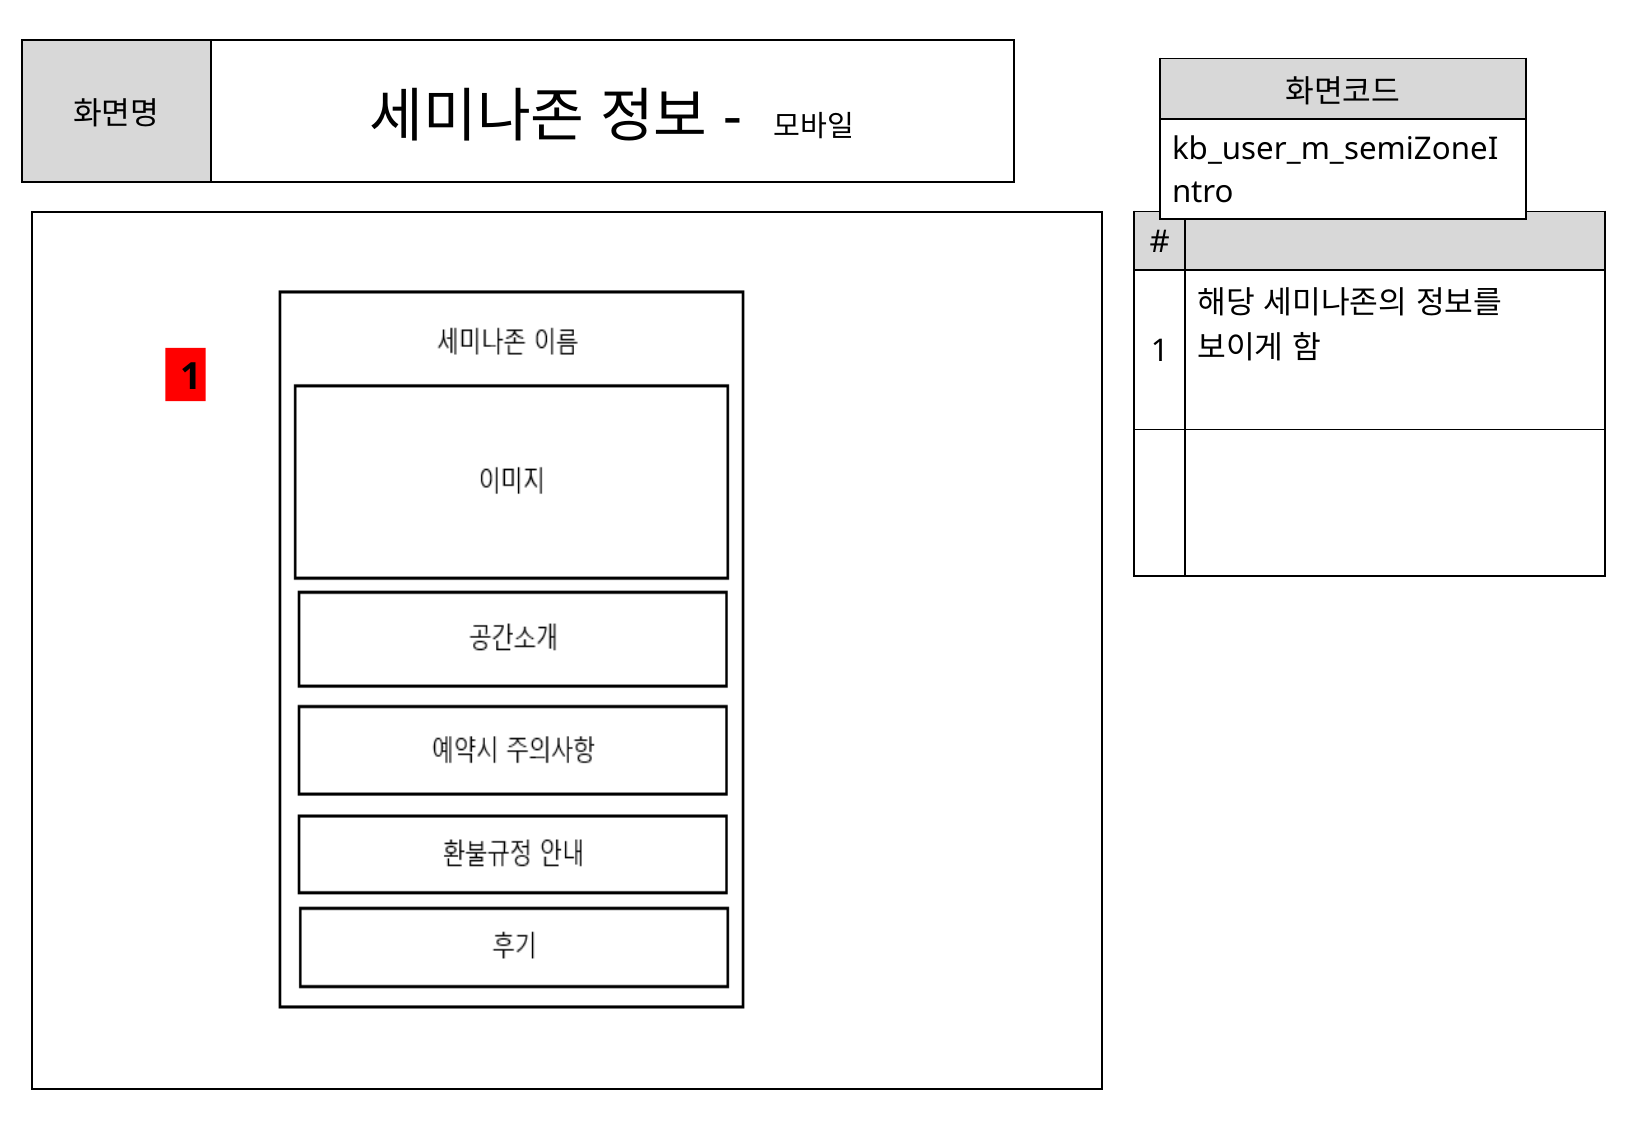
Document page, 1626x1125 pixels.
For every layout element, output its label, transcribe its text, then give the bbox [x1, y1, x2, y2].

table_header [1186, 212, 1604, 269]
table_cell [1186, 430, 1604, 575]
text_box 1 [165, 347, 206, 402]
table_header 세미나존 정보- 모바일 [212, 41, 1013, 181]
table_cell 1 [1135, 271, 1184, 429]
text_box [31, 211, 1103, 1090]
table_cell [1135, 430, 1184, 575]
picture [261, 275, 761, 1026]
table_header 화면코드 [1161, 59, 1525, 118]
table_header # [1135, 212, 1184, 269]
table_header 화면명 [23, 41, 210, 181]
table_cell kb_user_m_semiZoneIntro [1161, 120, 1525, 218]
table_cell 해당 세미나존의 정보를 보이게 함 [1186, 271, 1604, 429]
